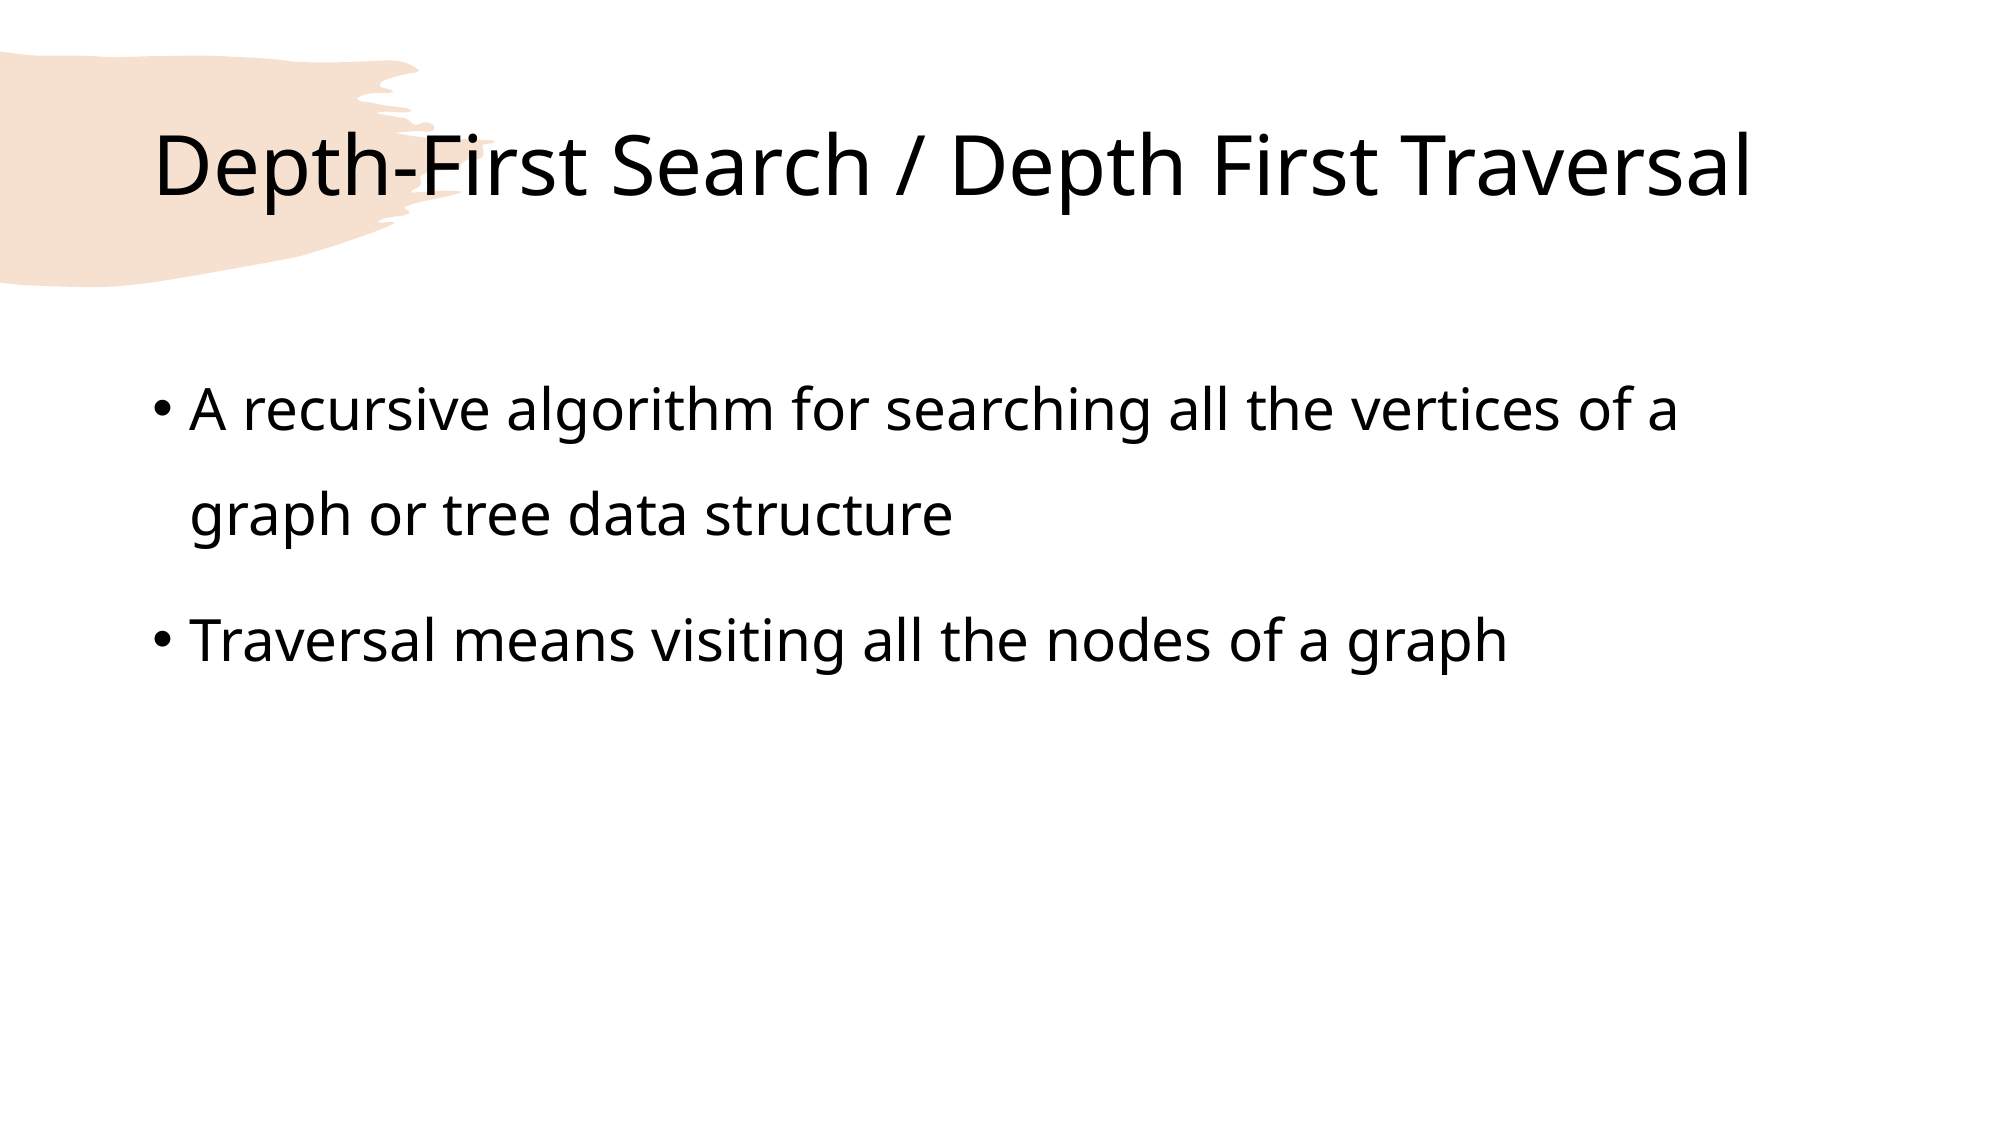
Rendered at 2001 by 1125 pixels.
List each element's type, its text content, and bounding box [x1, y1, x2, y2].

title Depth-First Search / Depth First Traversal [137, 59, 1863, 278]
list A recursive algorithm for searching all the vertices of a graph or tree data structure Traversal means visiting all the nodes of a graph [137, 329, 1863, 1013]
